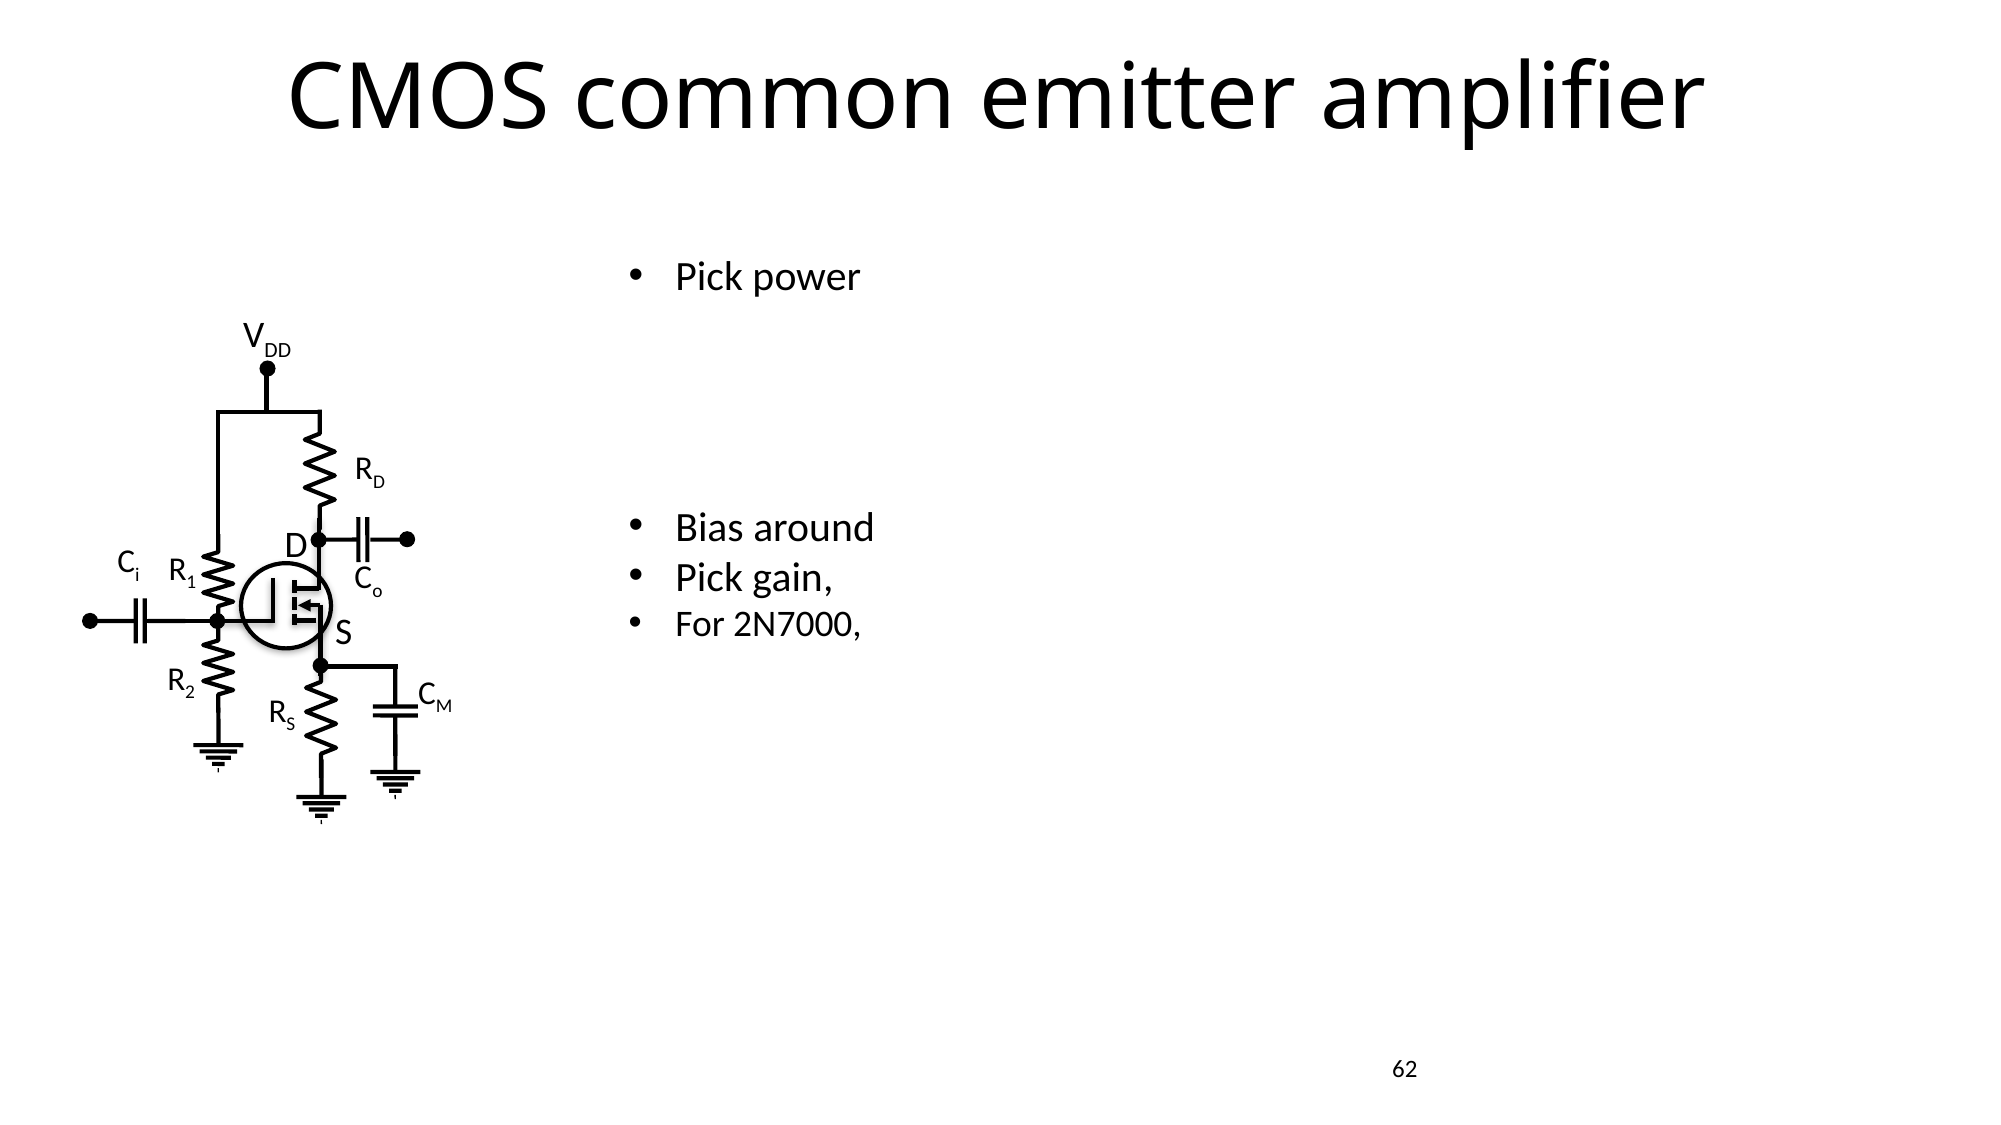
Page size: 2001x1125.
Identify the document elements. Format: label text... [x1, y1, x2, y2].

slide_number 62 [1074, 733, 1425, 1125]
text_box CMOS common emitter amplifier [41, 29, 1953, 155]
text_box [82, 302, 475, 822]
